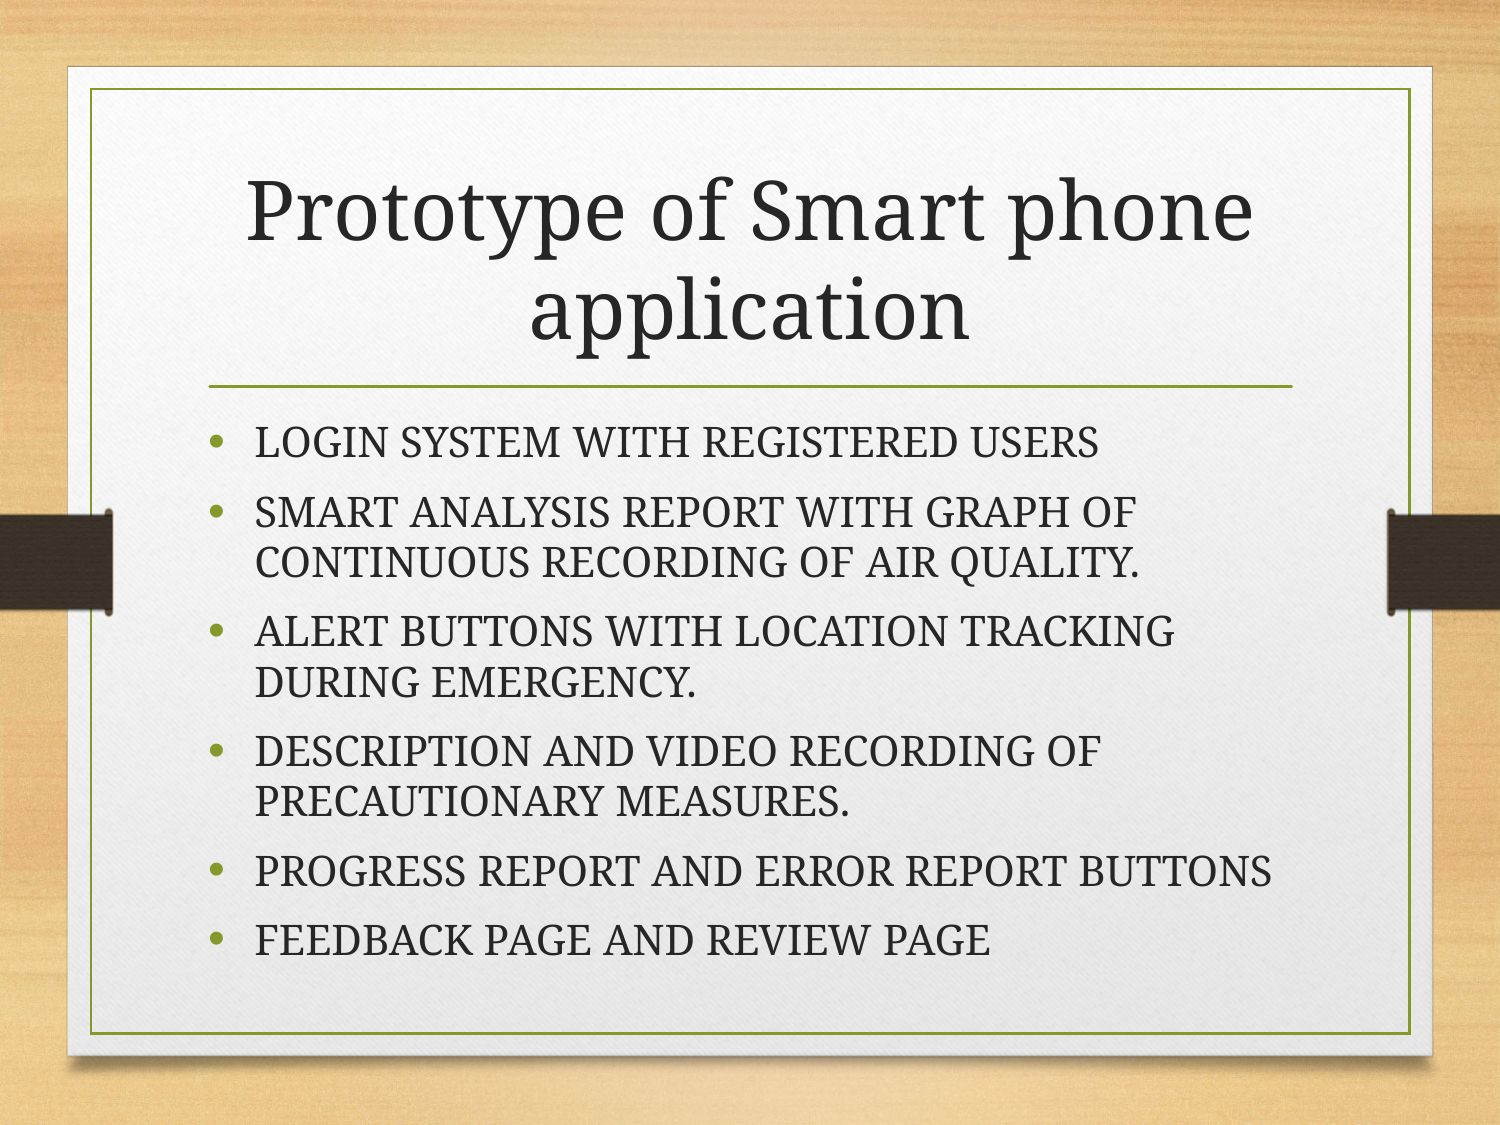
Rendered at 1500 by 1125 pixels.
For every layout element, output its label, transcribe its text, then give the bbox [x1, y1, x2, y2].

title Prototype of Smart phone application [193, 150, 1309, 365]
list LOGIN SYSTEM WITH REGISTERED USERS SMART ANALYSIS REPORT WITH GRAPH OF CONTINUOUS RECORDING OF AIR QUALITY. ALERT BUTTONS WITH LOCATION TRACKING DURING EMERGENCY. DESCRIPTION AND VIDEO RECORDING OF PRECAUTIONARY MEASURES. PROGRESS REPORT AND ERROR REPORT BUTTONS FEEDBACK PAGE AND REVIEW PAGE [193, 408, 1309, 974]
picture [0, 0, 1500, 1125]
